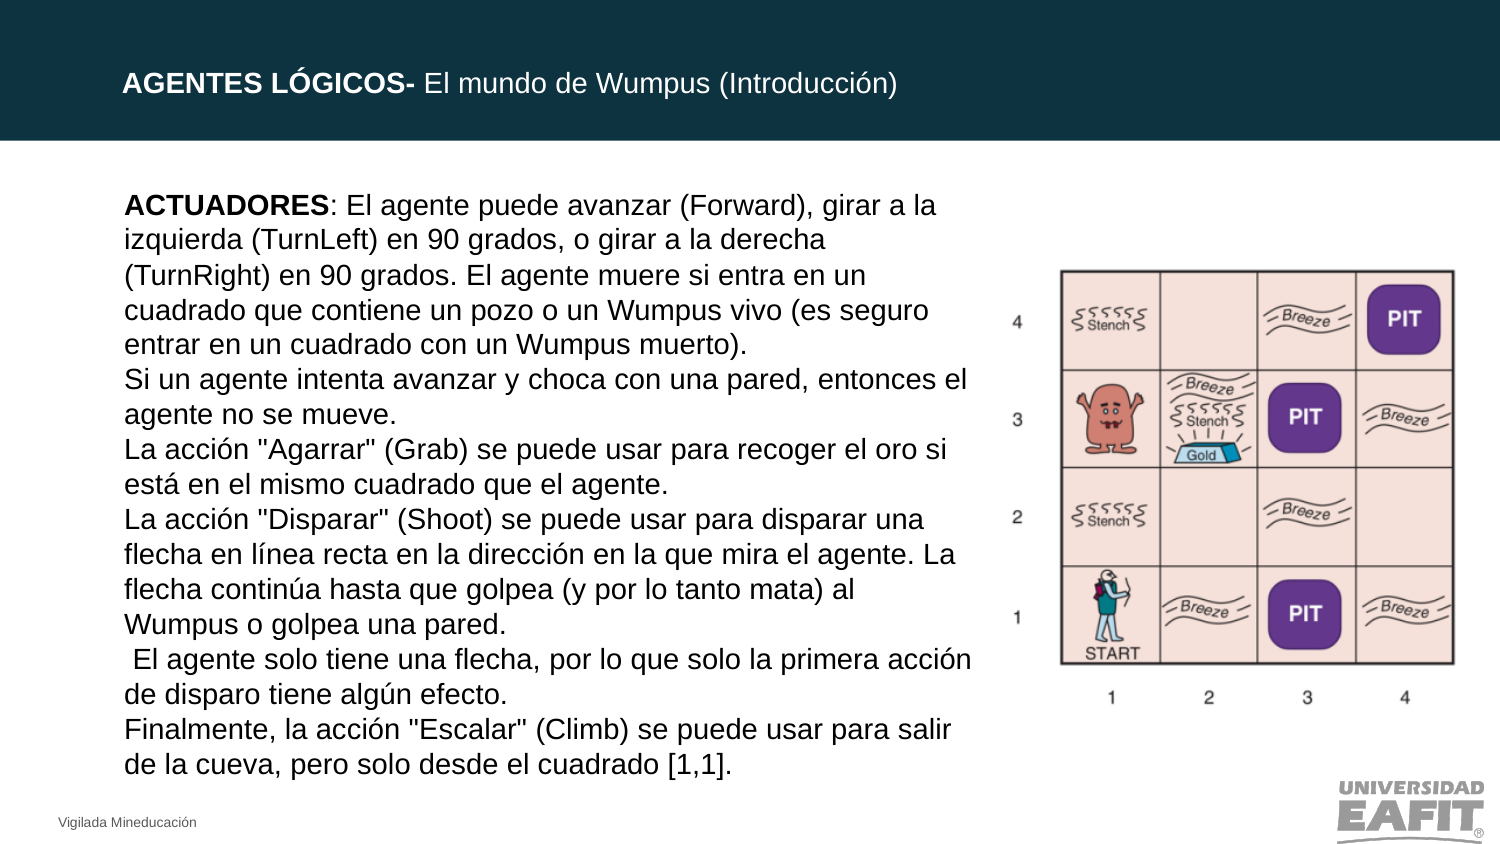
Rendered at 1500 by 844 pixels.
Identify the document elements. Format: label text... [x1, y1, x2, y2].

picture [1337, 781, 1484, 844]
picture [1007, 257, 1466, 710]
text_box ACTUADORES: El agente puede avanzar (Forward), girar a la izquierda (TurnLeft) en 90 grados, o girar a la derecha (TurnRight) en 90 grados. El agente muere si entra en un cuadrado que contiene un pozo o un Wumpus vivo (es seguro entrar en un cuadrado con un Wumpus muerto). Si un agente intenta avanzar y choca con una pared, entonces el agente no se mueve. La acción "Agarrar" (Grab) se puede usar para recoger el oro si está en el mismo cuadrado que el agente. La acción "Disparar" (Shoot) se puede usar para disparar una flecha en línea recta en la dirección en la que mira el agente. La flecha continúa hasta que golpea (y por lo tanto mata) al Wumpus o golpea una pared. El agente solo tiene una flecha, por lo que solo la primera acción de disparo tiene algún efecto. Finalmente, la acción "Escalar" (Climb) se puede usar para salir de la cueva, pero solo desde el cuadrado [1,1]. [109, 178, 994, 788]
text_box AGENTES LÓGICOS- El mundo de Wumpus (Introducción) [88, 56, 1237, 107]
